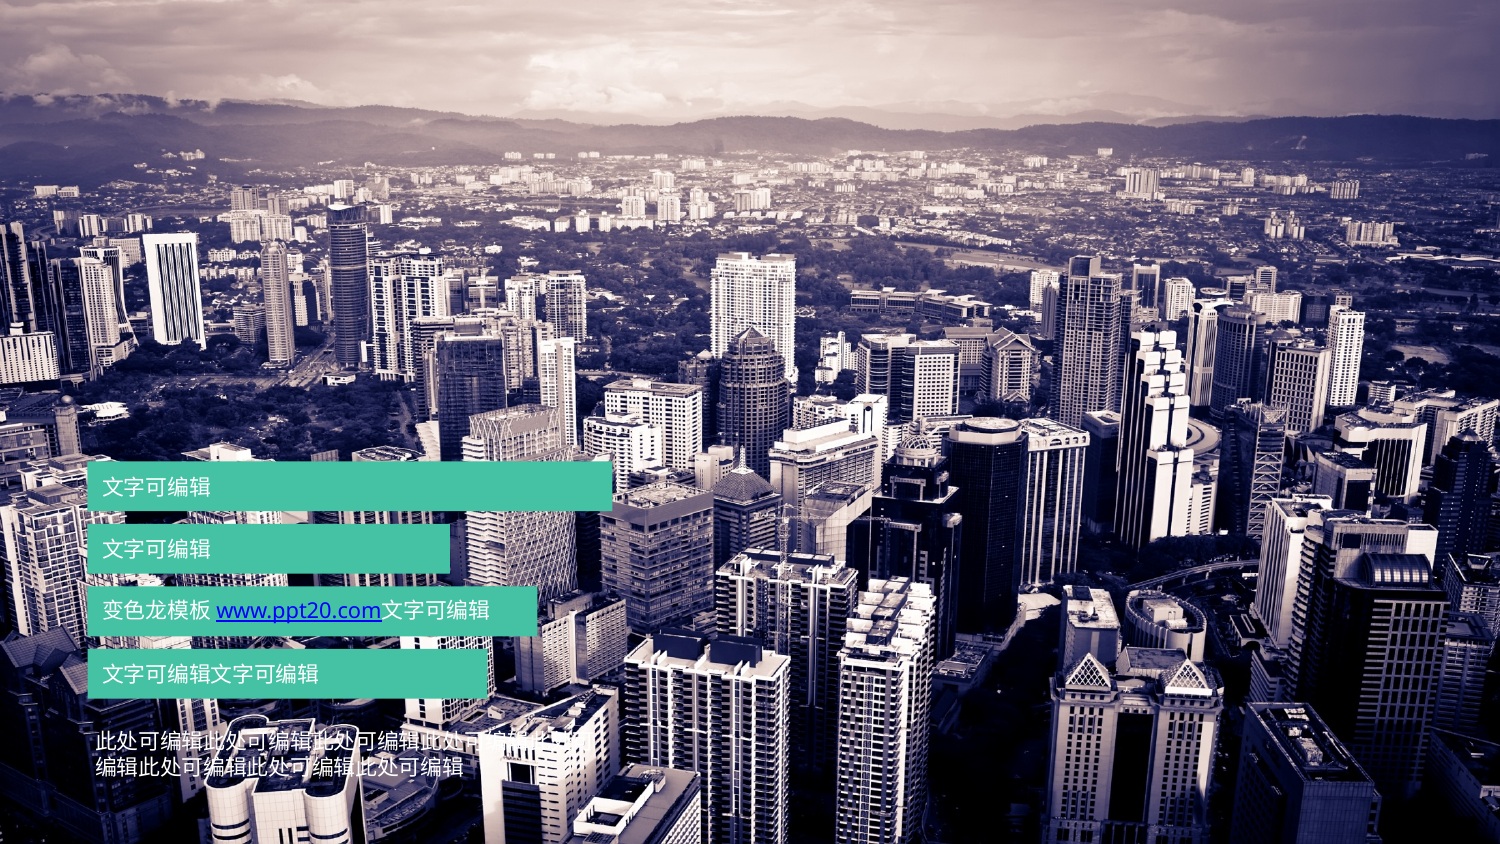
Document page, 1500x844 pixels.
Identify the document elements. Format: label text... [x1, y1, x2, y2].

picture [0, 0, 1500, 844]
text_box 文字可编辑 [85, 522, 452, 576]
text_box 文字可编辑 [85, 459, 614, 513]
text_box 文字可编辑文字可编辑 [85, 647, 490, 701]
text_box 变色龙模板www.ppt20.com文字可编辑 [85, 584, 539, 638]
text_box 此处可编辑此处可编辑此处可编辑此处可编辑此处可编辑此处可编辑此处可编辑此处可编辑 [87, 723, 613, 784]
